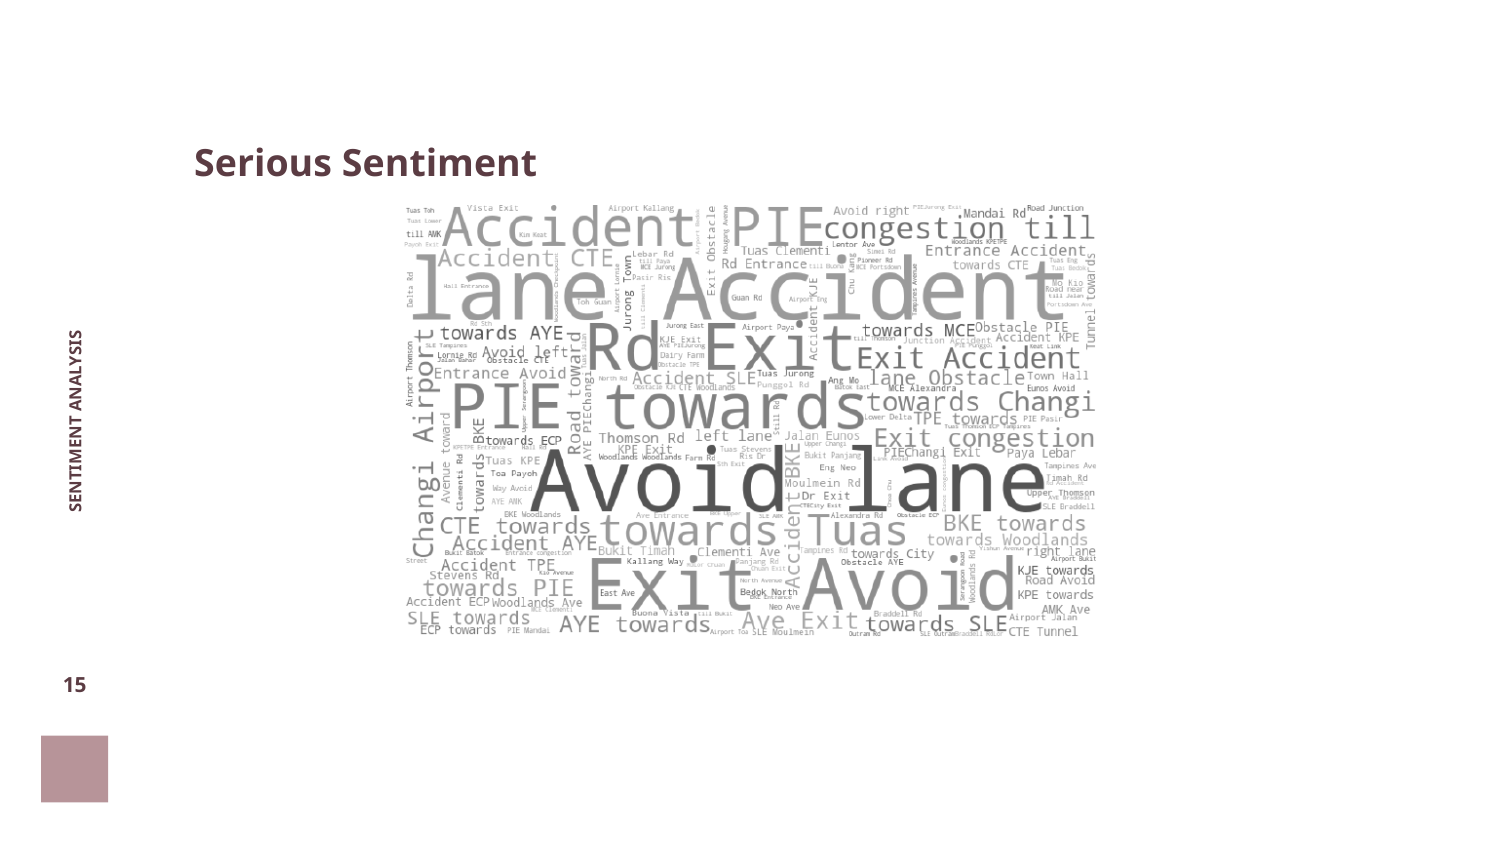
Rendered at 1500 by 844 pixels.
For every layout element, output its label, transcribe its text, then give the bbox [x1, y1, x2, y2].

title Serious Sentiment [179, 0, 693, 199]
title SENTIMENT ANALYSIS [0, 159, 153, 685]
picture [396, 198, 1104, 645]
slide_number ‹#› [29, 685, 120, 719]
